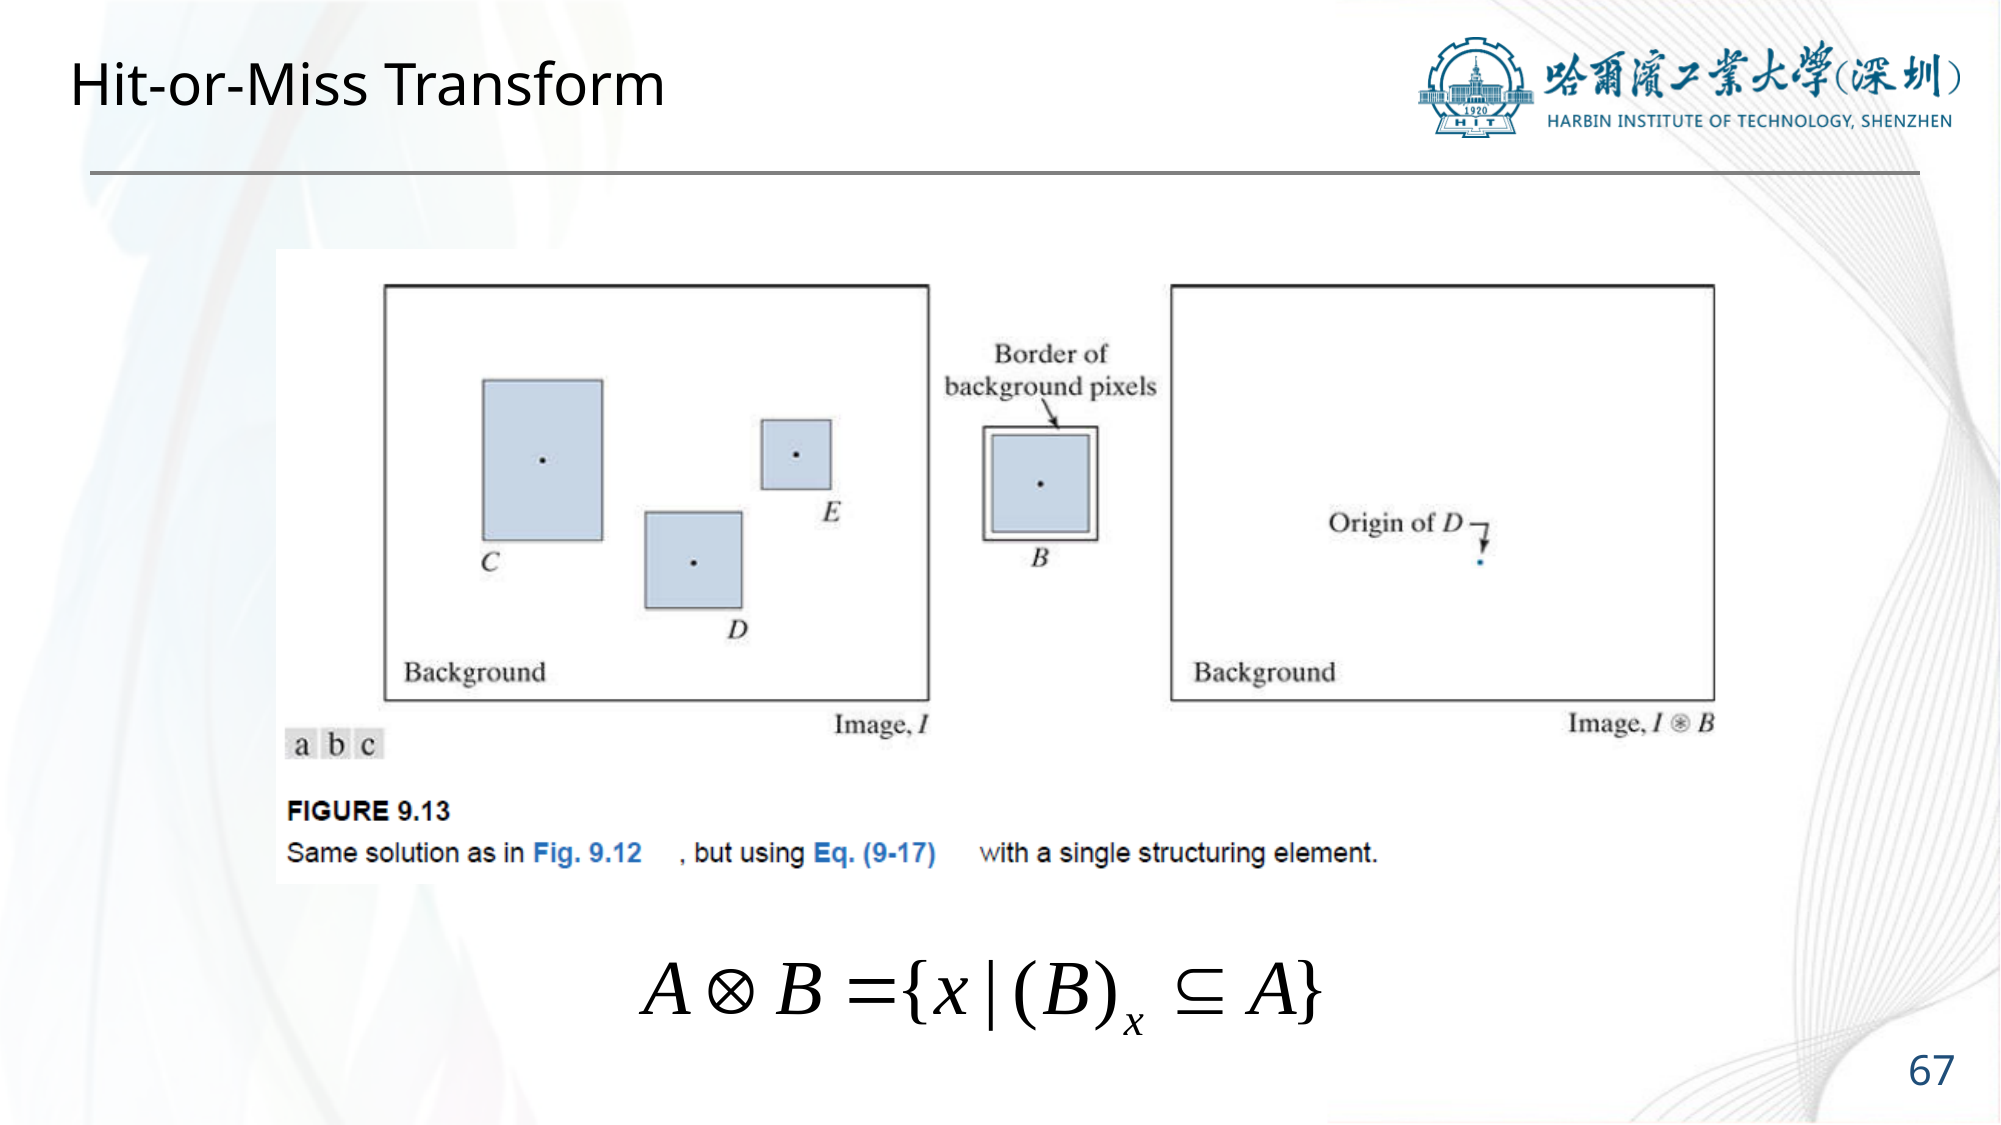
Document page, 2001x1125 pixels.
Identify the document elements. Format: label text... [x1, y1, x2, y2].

title Hit-or-Miss Transform [54, 0, 1385, 174]
picture [0, 0, 2001, 1125]
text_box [625, 936, 1335, 1054]
slide_number 67 [1521, 1042, 1972, 1103]
